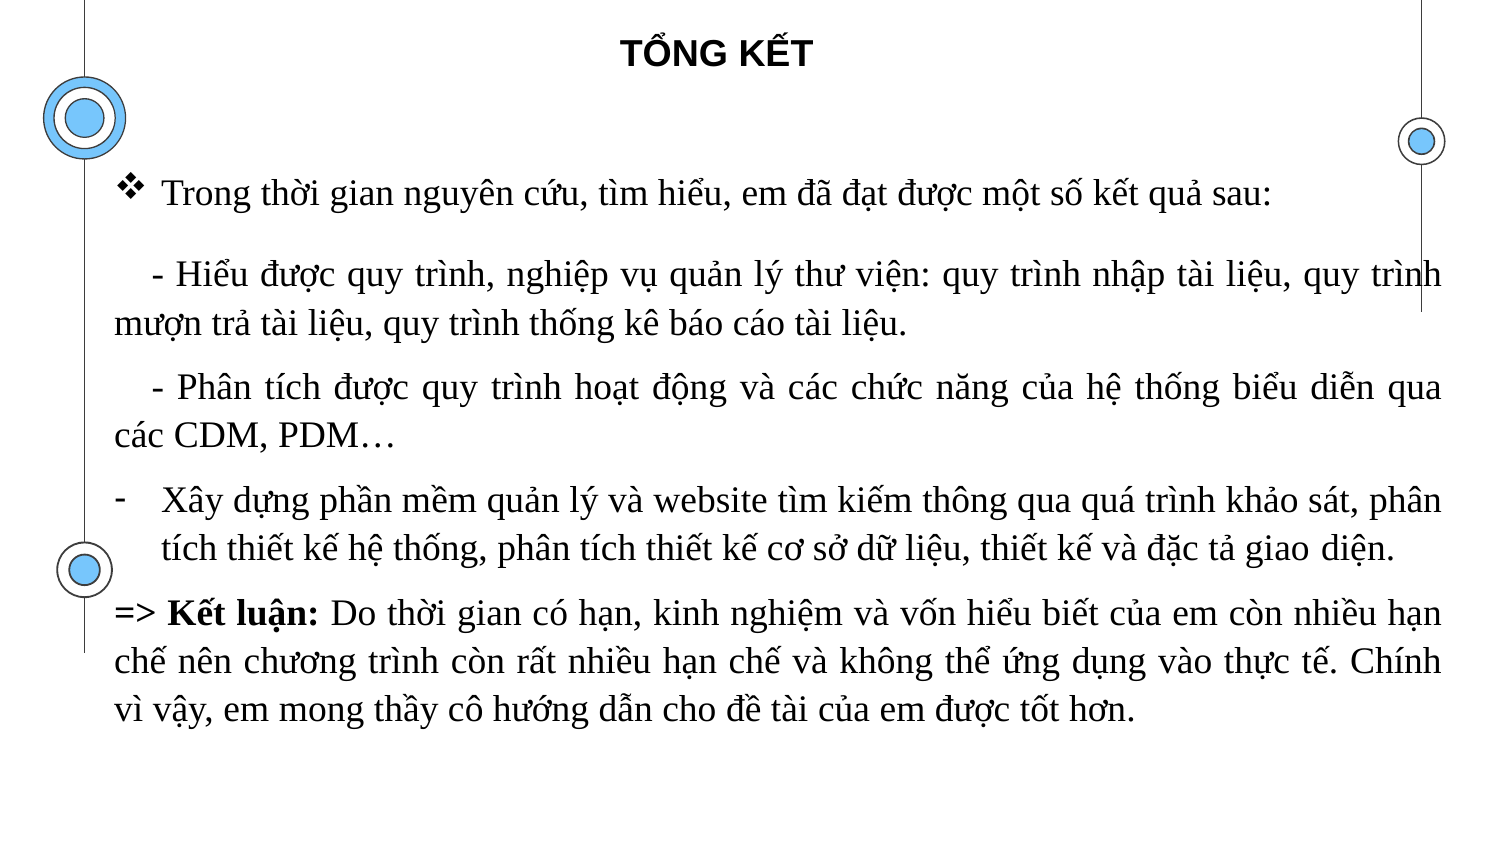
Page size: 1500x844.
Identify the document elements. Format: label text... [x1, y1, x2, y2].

text_box Trong thời gian nguyên cứu, tìm hiểu, em đã đạt được một số kết quả sau: - Hiểu được quy trình, nghiệp vụ quản lý thư viện: quy trình nhập tài liệu, quy trình mượn trả tài liệu, quy trình thống kê báo cáo tài liệu. - Phân tích được quy trình hoạt động và các chức năng của hệ thống biểu diễn qua các CDM, PDM… Xây dựng phần mềm quản lý và website tìm kiếm thông qua quá trình khảo sát, phân tích thiết kế hệ thống, phân tích thiết kế cơ sở dữ liệu, thiết kế và đặc tả giao diện. => Kết luận: Do thời gian có hạn, kinh nghiệm và vốn hiểu biết của em còn nhiều hạn chế nên chương trình còn rất nhiều hạn chế và không thể ứng dụng vào thực tế. Chính vì vậy, em mong thầy cô hướng dẫn cho đề tài của em được tốt hơn. [99, 138, 1459, 802]
text_box TỔNG KẾT [605, 21, 895, 82]
